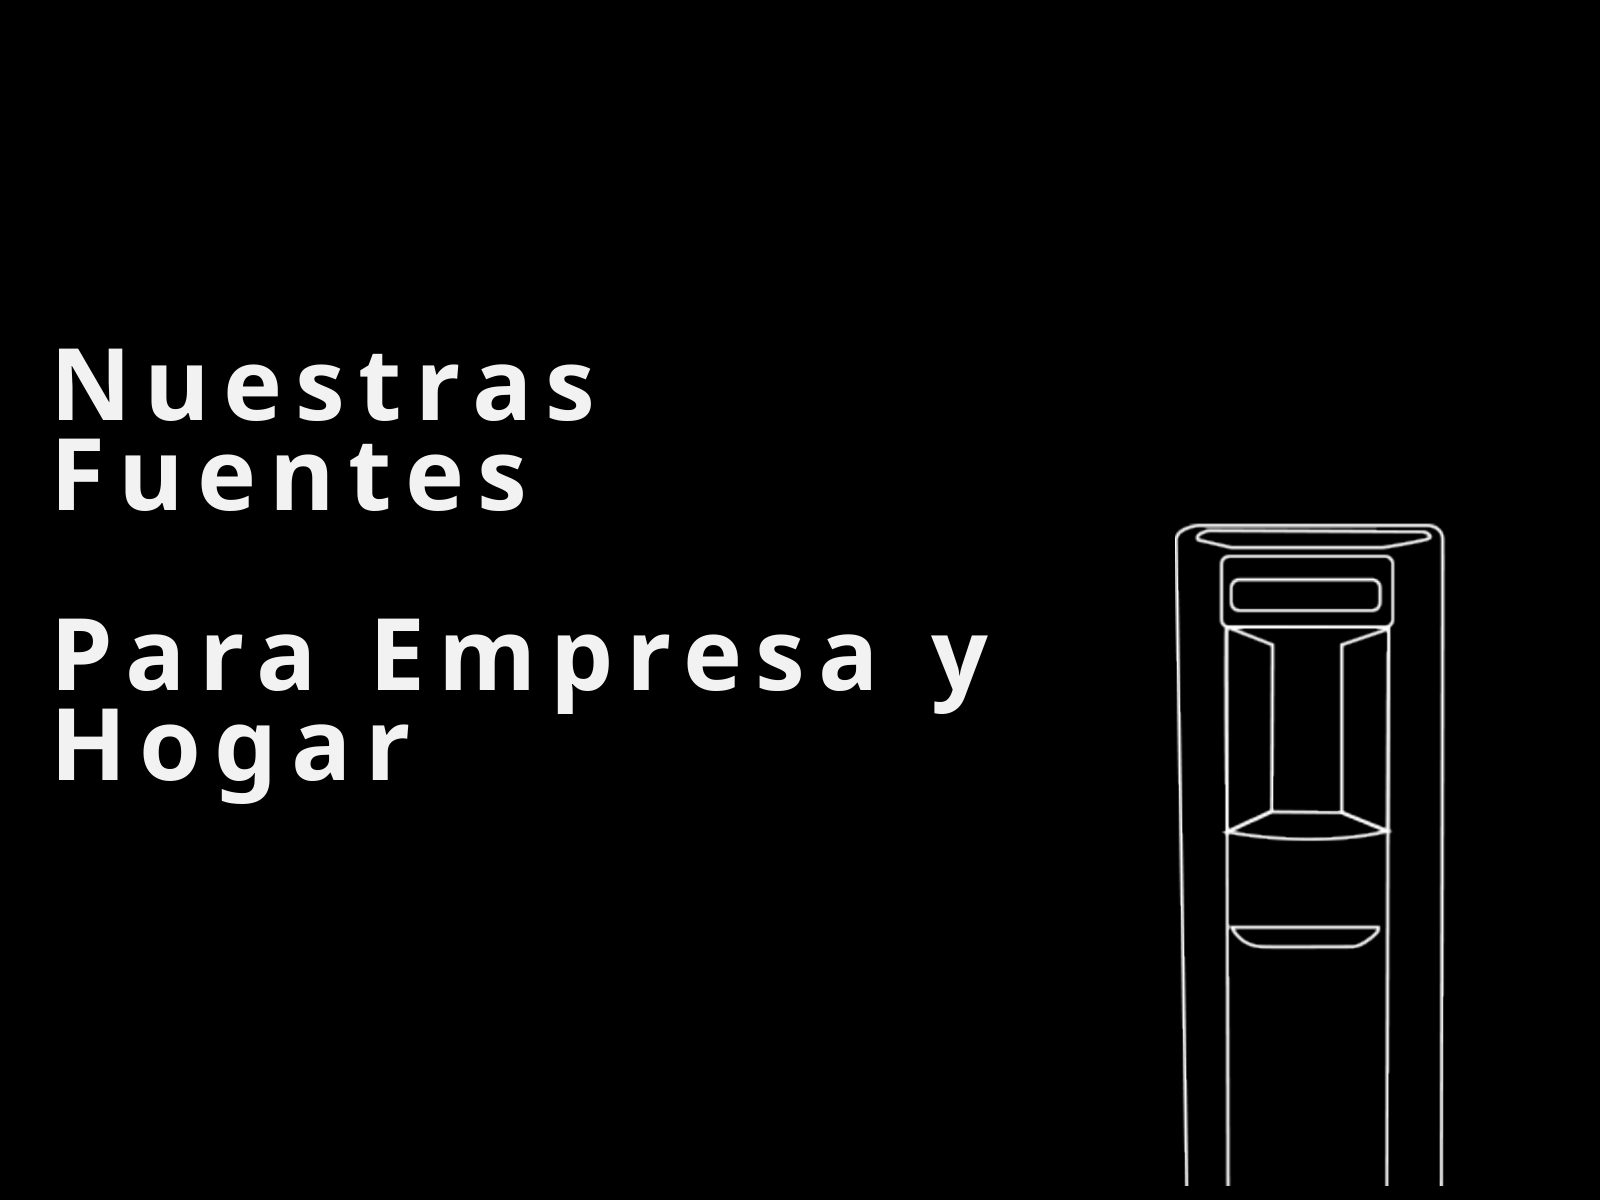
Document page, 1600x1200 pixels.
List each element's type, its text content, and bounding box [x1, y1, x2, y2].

text_box Nuestras Fuentes Para Empresa y Hogar [49, 349, 1113, 801]
picture [1174, 387, 1451, 1186]
